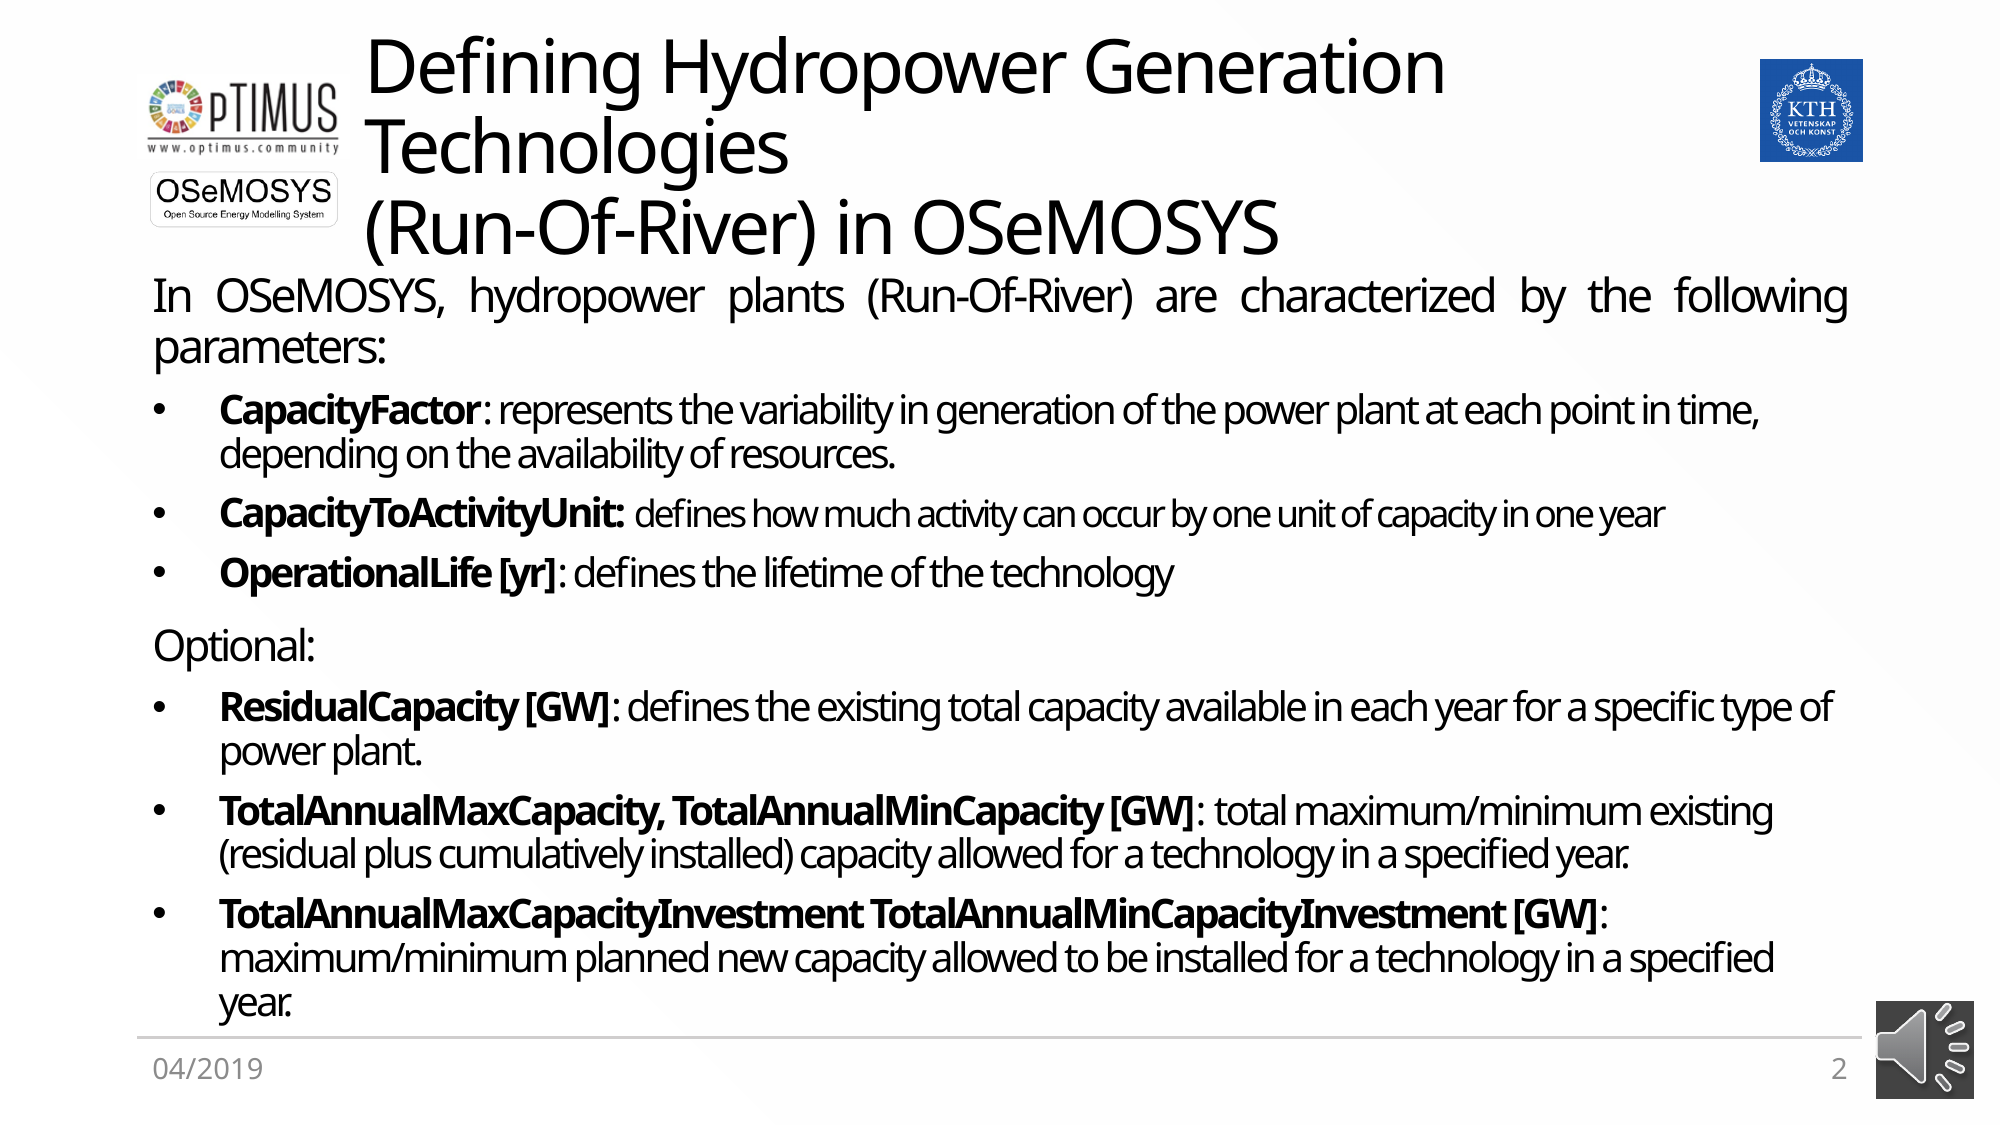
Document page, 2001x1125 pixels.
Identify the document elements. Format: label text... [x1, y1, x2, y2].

slide_number 04/2019 [137, 1042, 333, 1103]
picture [137, 74, 349, 159]
list In OSeMOSYS, hydropower plants (Run-Of-River) are characterized by the following parameters: CapacityFactor: represents the variability in generation of the power plant at each point in time, depending on the availability of resources. CapacityToActivityUnit: defines how much activity can occur by one unit of capacity in one year OperationalLife [yr]: defines the lifetime of the technology Optional: ResidualCapacity [GW]: defines the existing total capacity available in each year for a specific type of power plant. TotalAnnualMaxCapacity, TotalAnnualMinCapacity [GW]: total maximum/minimum existing (residual plus cumulatively installed) capacity allowed for a technology in a specified year. TotalAnnualMaxCapacityInvestment TotalAnnualMinCapacityInvestment [GW]: maximum/minimum planned new capacity allowed to be installed for a technology in a specified year. [137, 265, 1863, 1043]
title Defining Hydropower Generation Technologies (Run-Of-River) in OSeMOSYS [349, 59, 1863, 240]
picture [1874, 999, 1975, 1100]
slide_number 2 [1667, 1042, 1863, 1103]
picture [148, 170, 339, 229]
